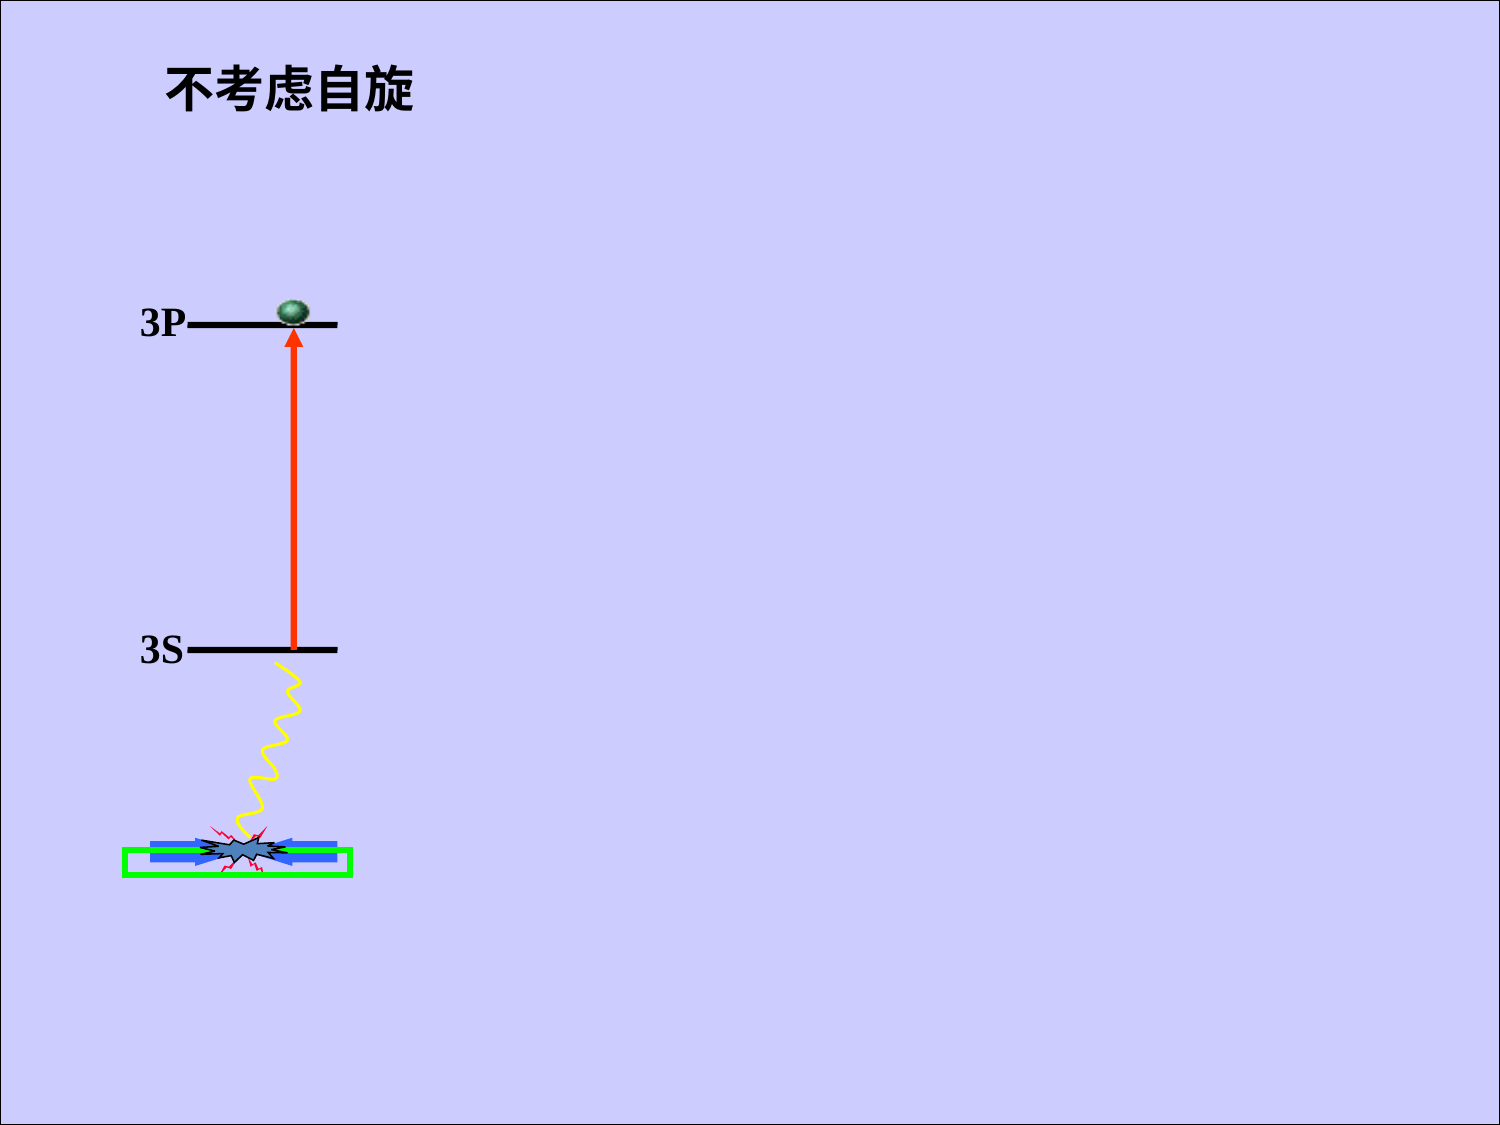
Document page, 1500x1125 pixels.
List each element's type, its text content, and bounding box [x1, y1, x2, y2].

text_box [0, 0, 1500, 1125]
text_box [237, 662, 301, 825]
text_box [124, 825, 351, 878]
text_box 3P [124, 287, 213, 353]
text_box 不考虑自旋 [150, 49, 443, 125]
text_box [274, 299, 313, 651]
text_box 3S [124, 614, 213, 680]
